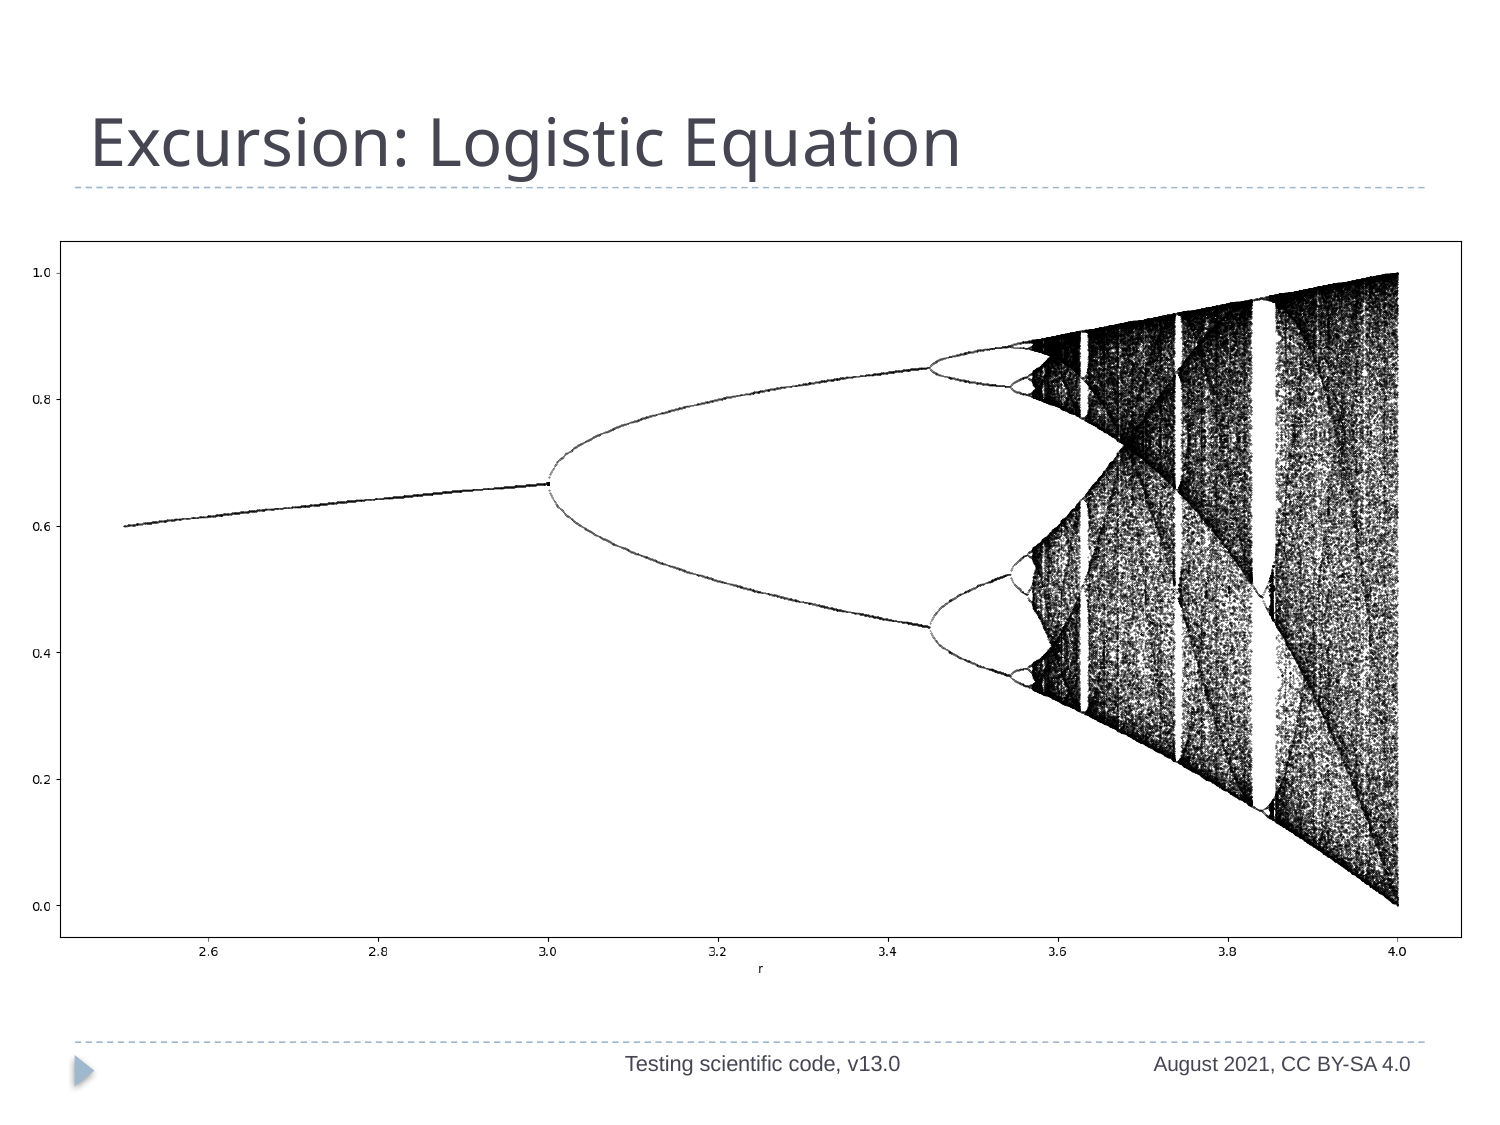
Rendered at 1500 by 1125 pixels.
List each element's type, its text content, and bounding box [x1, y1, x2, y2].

picture [19, 219, 1485, 988]
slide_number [1051, 1042, 1426, 1103]
footer Testing scientific code, v13.0 [475, 1042, 1051, 1103]
title Excursion: Logistic Equation [75, 24, 1425, 188]
